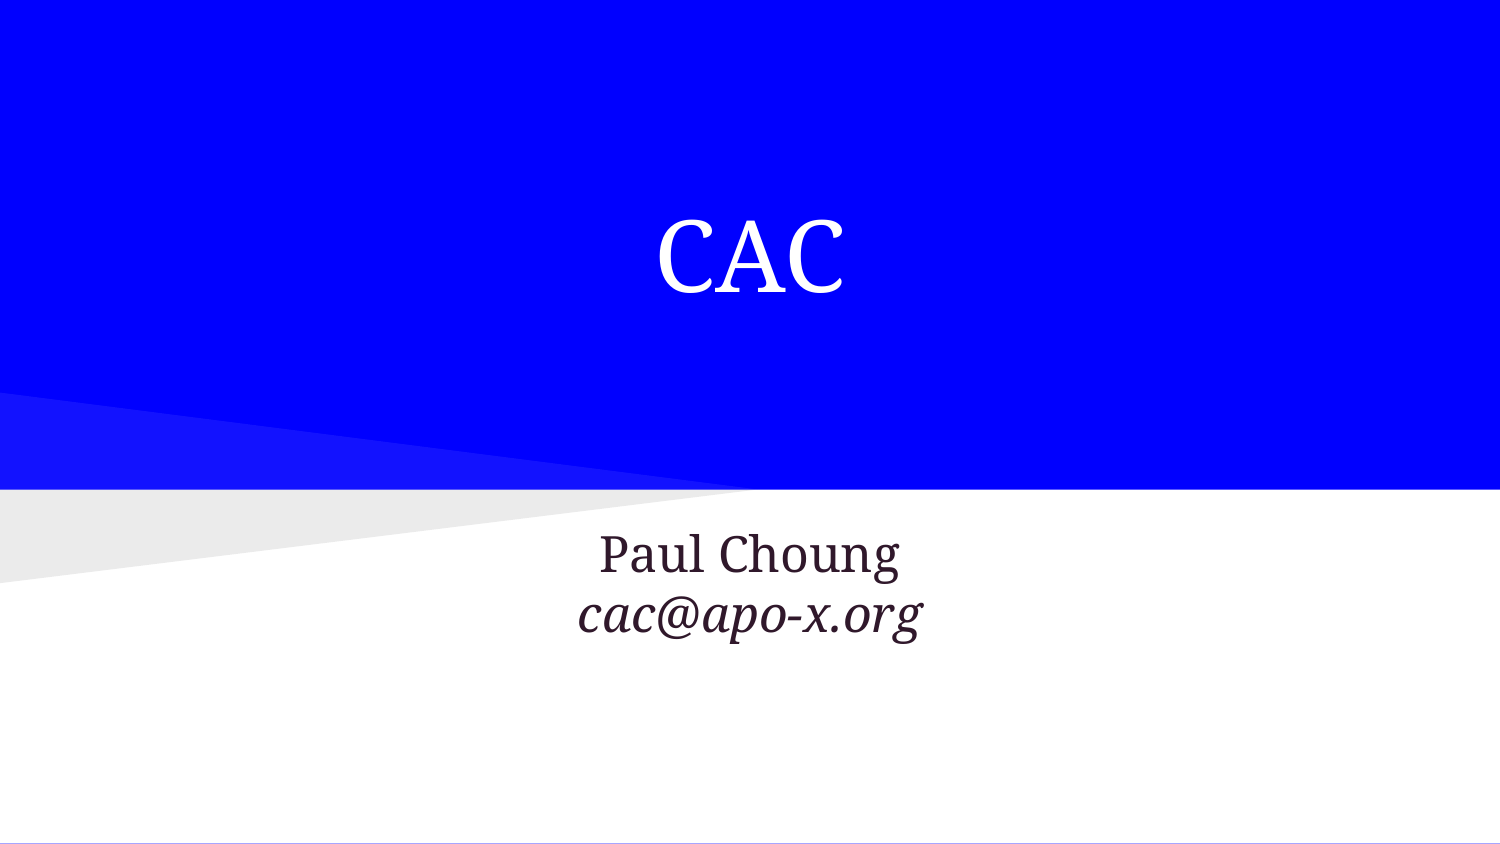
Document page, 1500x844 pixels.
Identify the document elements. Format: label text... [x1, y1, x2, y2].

title CAC [112, 124, 1388, 328]
subtitle Paul Choung cac@apo-x.org [112, 507, 1388, 617]
